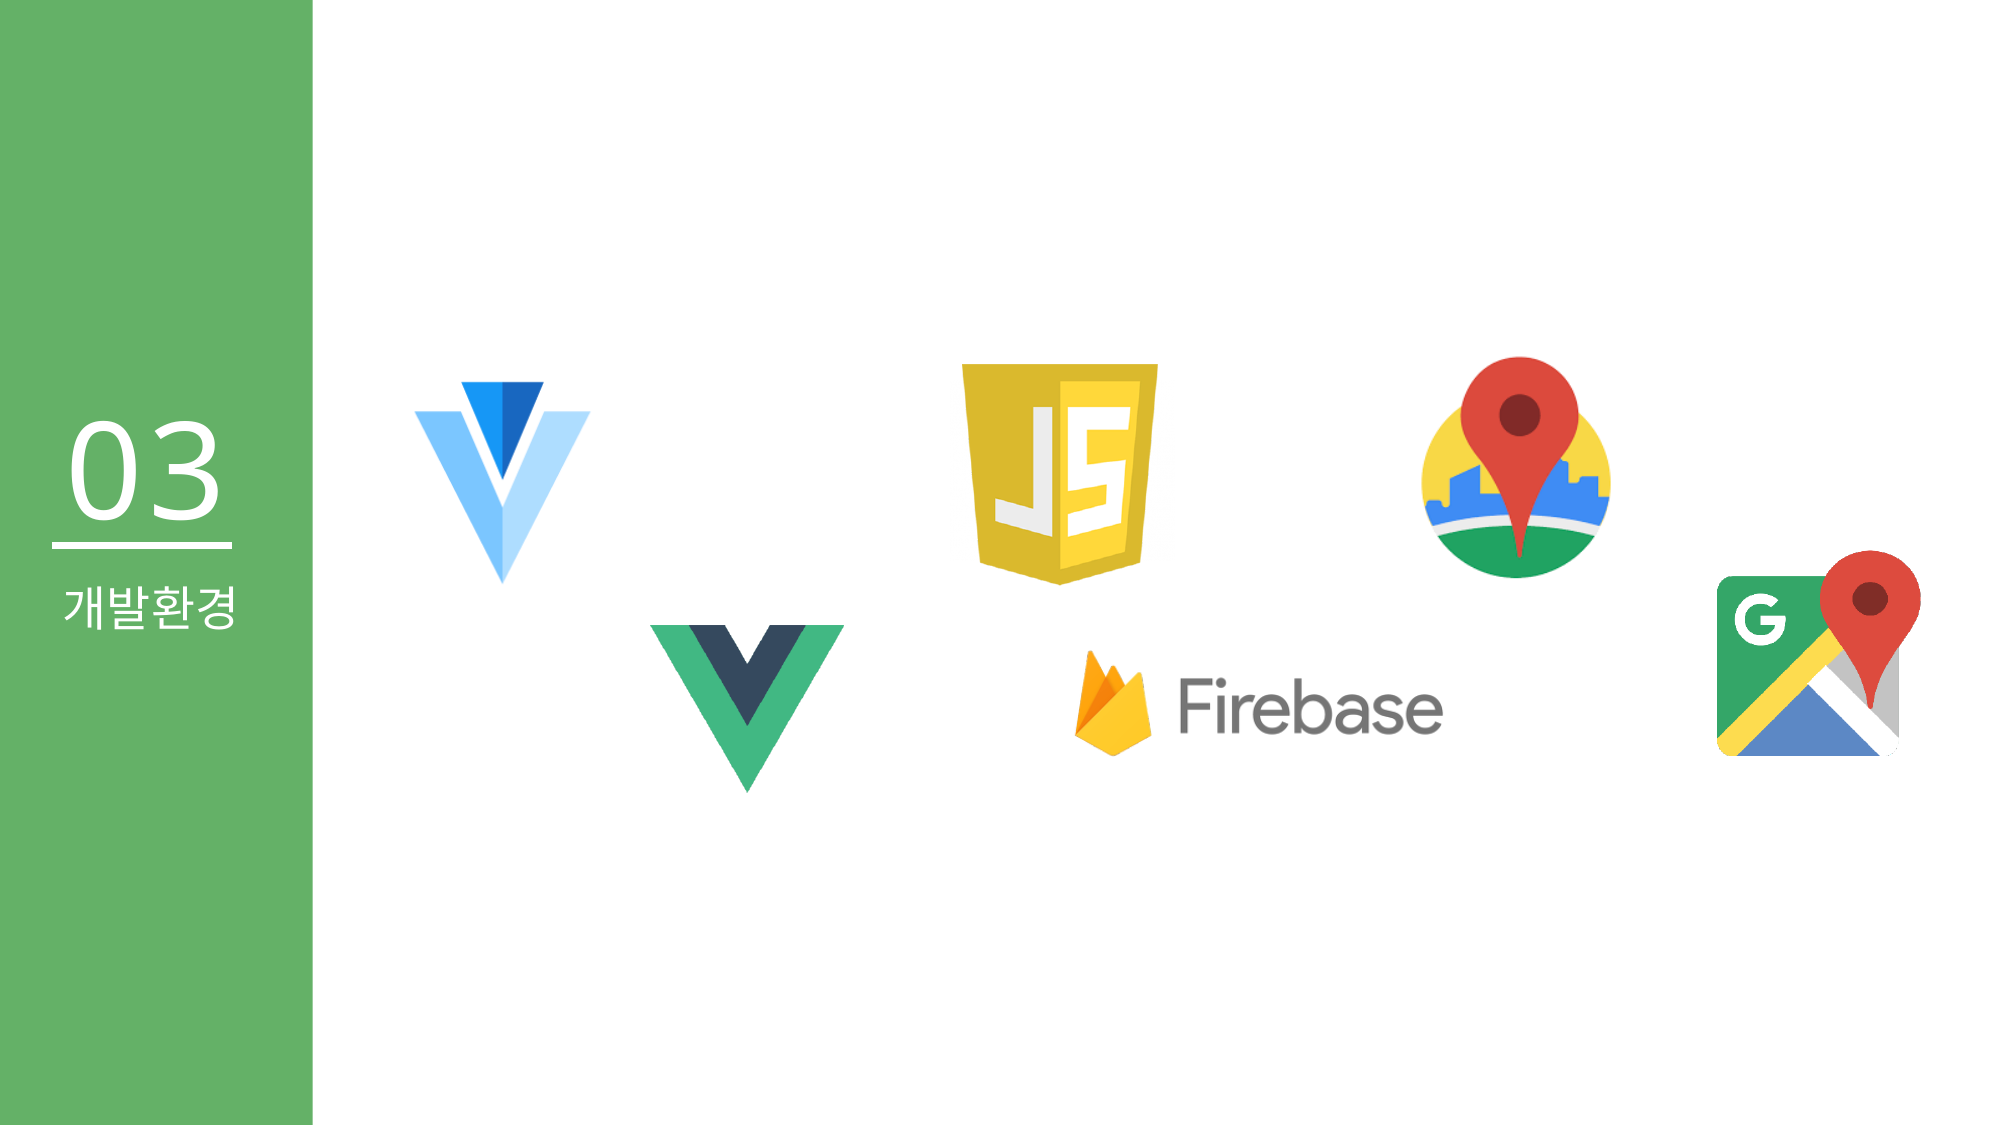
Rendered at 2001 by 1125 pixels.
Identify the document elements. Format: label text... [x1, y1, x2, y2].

text_box [0, 0, 314, 1125]
text_box 03 [65, 384, 227, 542]
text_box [349, 318, 1921, 838]
text_box 개발환경 [62, 579, 240, 637]
